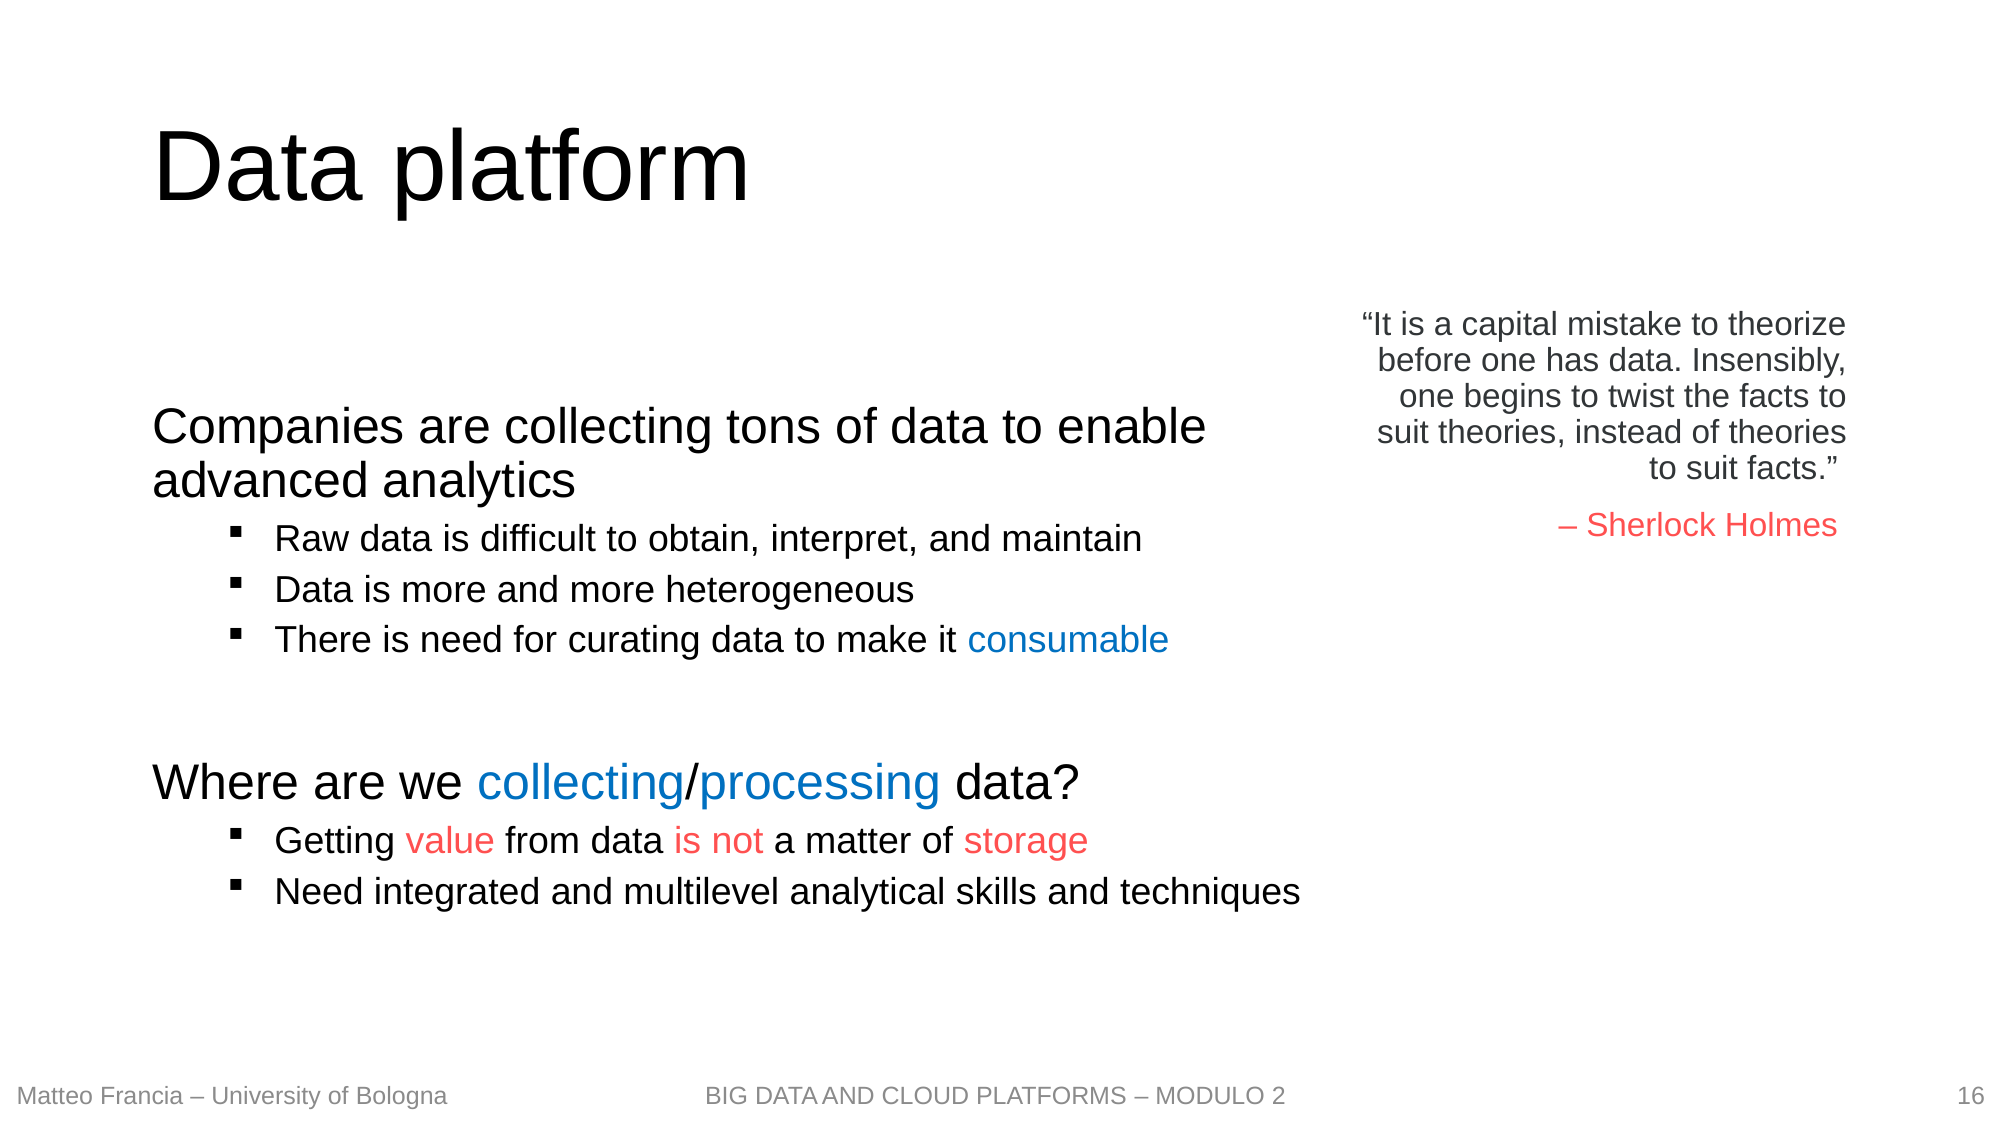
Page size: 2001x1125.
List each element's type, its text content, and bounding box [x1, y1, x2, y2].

list Companies are collecting tons of data to enable advanced analytics Raw data is difficult to obtain, interpret, and maintain Data is more and more heterogeneous There is need for curating data to make it consumable Where are we collecting/processing data? Getting value from data is not a matter of storage Need integrated and multilevel analytical skills and techniques [137, 299, 1343, 1014]
list “It is a capital mistake to theorize before one has data. Insensibly, one begins to twist the facts to suit theories, instead of theories to suit facts.” – Sherlock Holmes [1343, 299, 1863, 1014]
slide_number 16 [1550, 1065, 2000, 1125]
title Data platform [137, 59, 1863, 278]
footer Matteo Francia – University of Bologna [0, 1065, 466, 1125]
